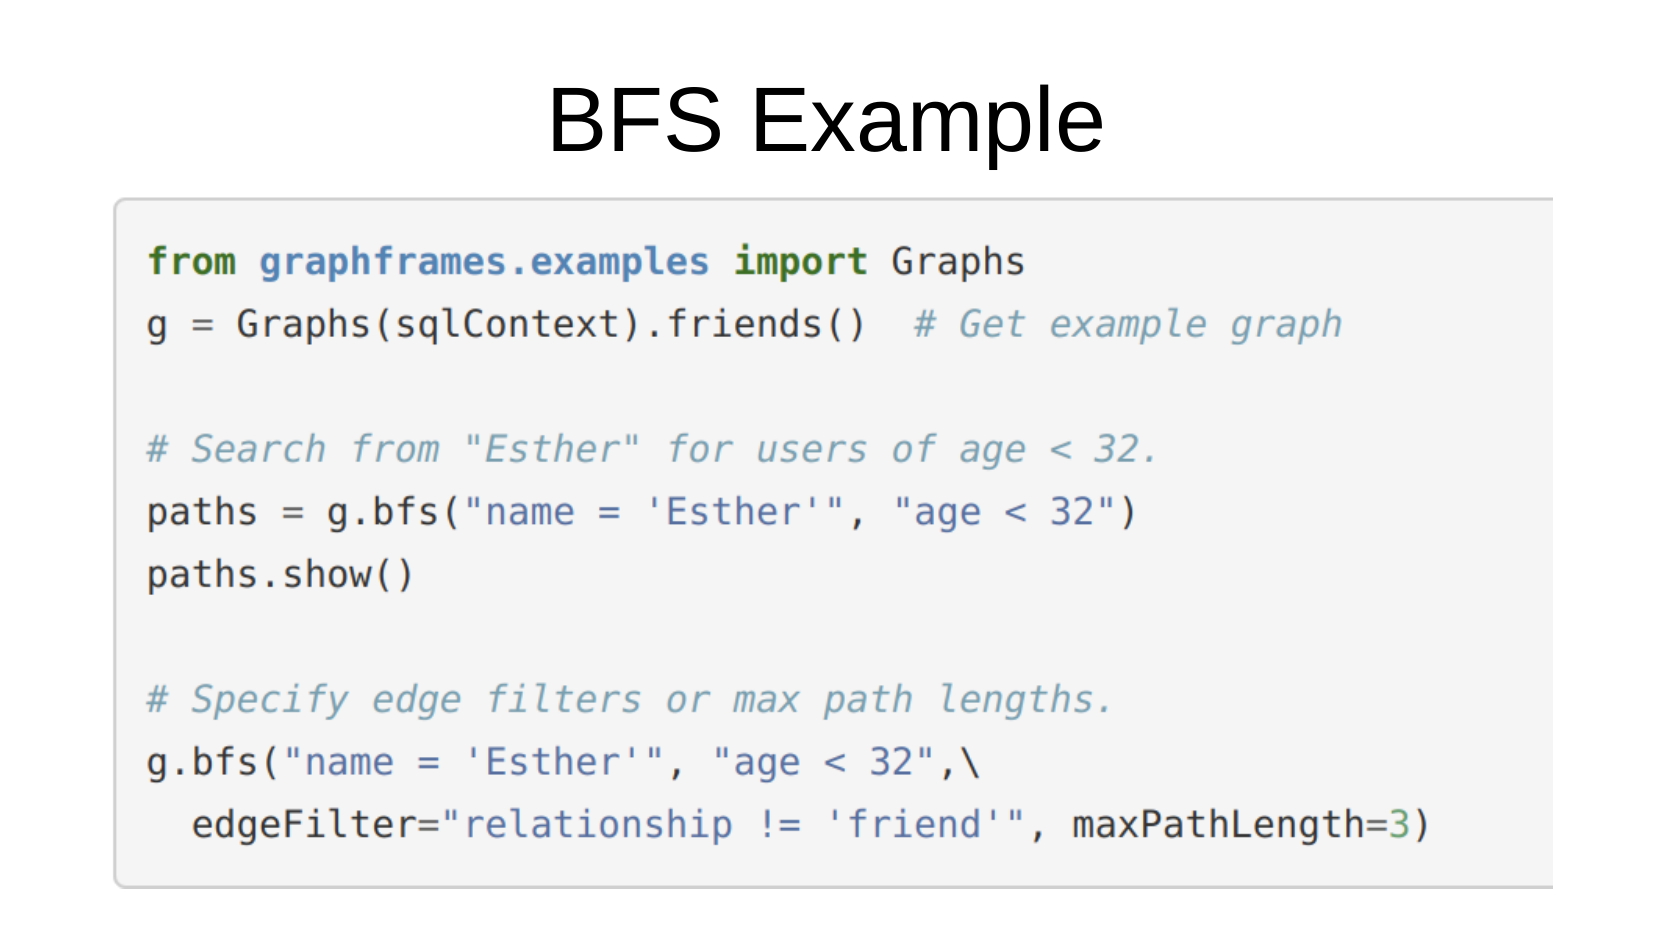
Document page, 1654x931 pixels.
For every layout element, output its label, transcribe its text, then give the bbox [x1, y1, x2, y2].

text_box BFS Example [82, 37, 1571, 193]
picture [89, 179, 1553, 890]
